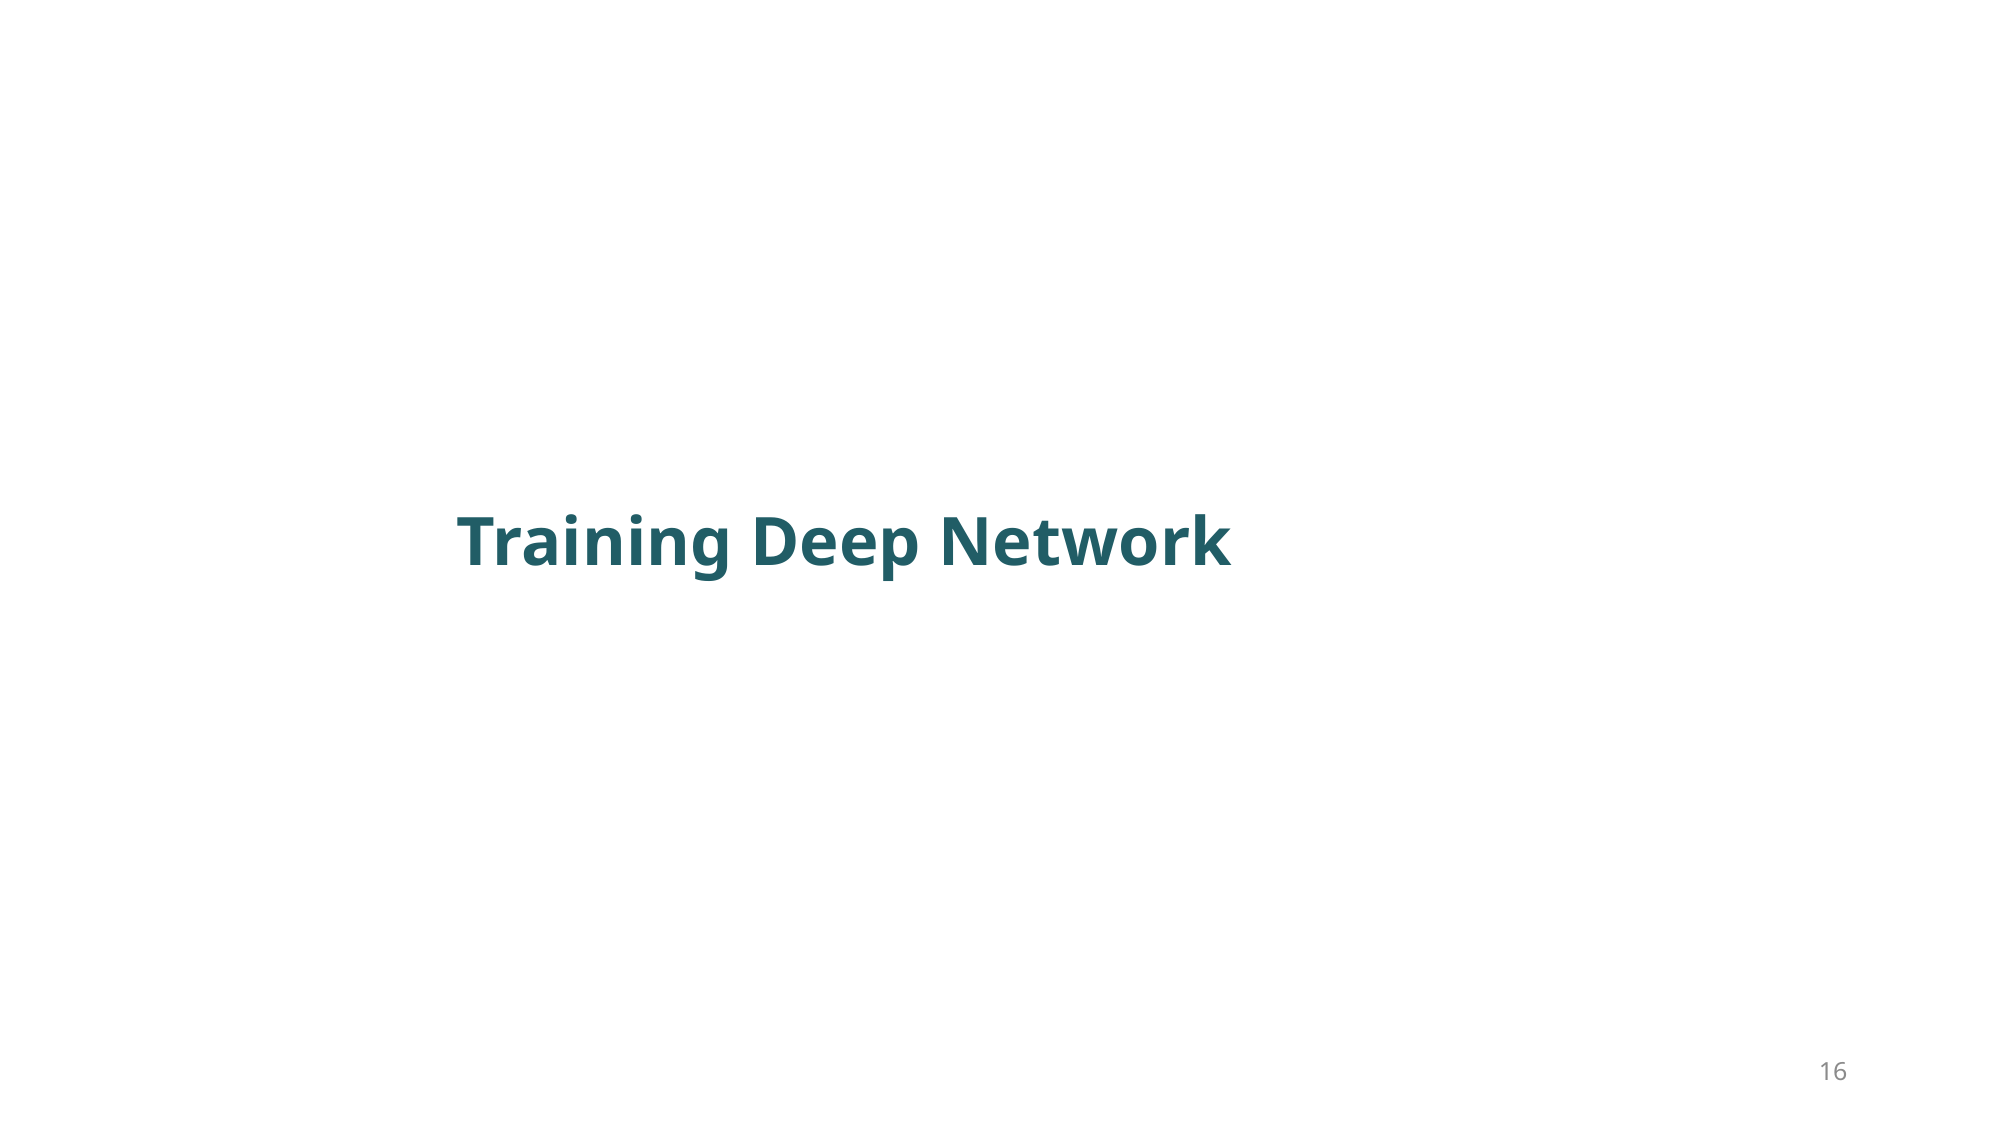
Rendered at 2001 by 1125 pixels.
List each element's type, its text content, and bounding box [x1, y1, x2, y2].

title Training Deep Network [441, 499, 1535, 588]
slide_number 16 [1412, 1042, 1863, 1103]
